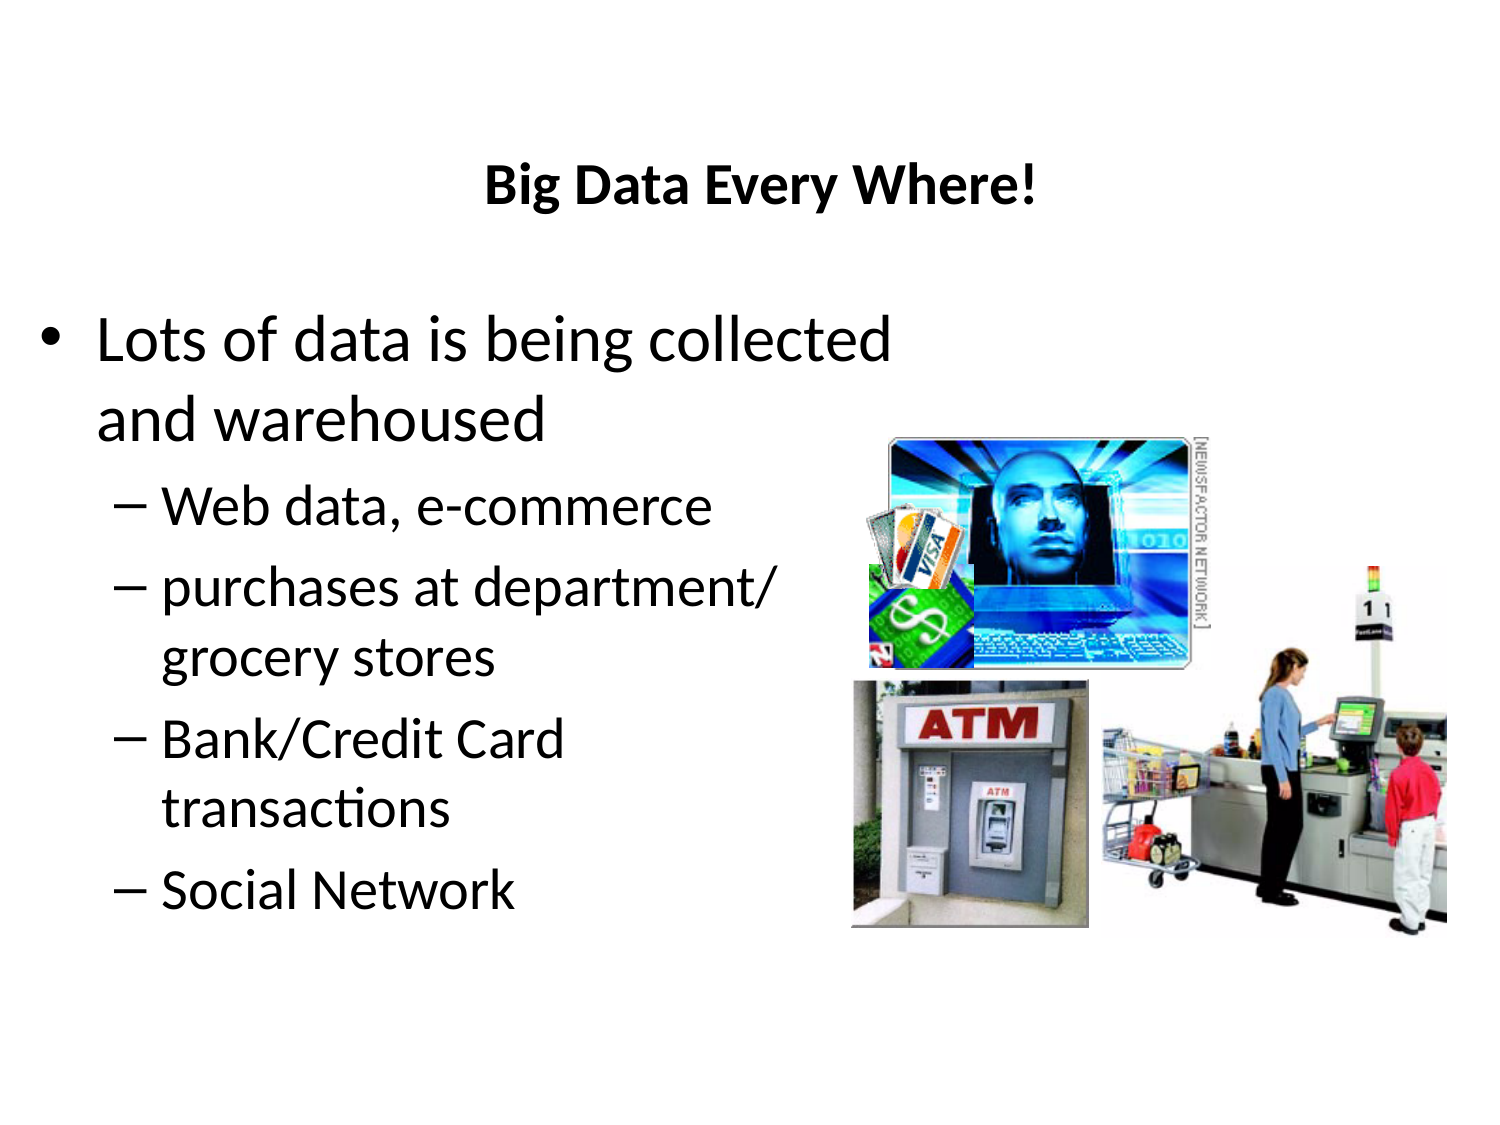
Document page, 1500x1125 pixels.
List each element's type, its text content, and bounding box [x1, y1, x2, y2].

picture [887, 437, 1211, 671]
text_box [862, 496, 976, 590]
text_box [1097, 562, 1451, 947]
list Lots of data is being collected and warehoused Web data, e-commerce purchases at department/ grocery stores Bank/Credit Card transactions Social Network [24, 287, 1463, 1125]
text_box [847, 674, 1092, 931]
title Big Data Every Where! [174, 137, 1363, 225]
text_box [864, 595, 978, 672]
